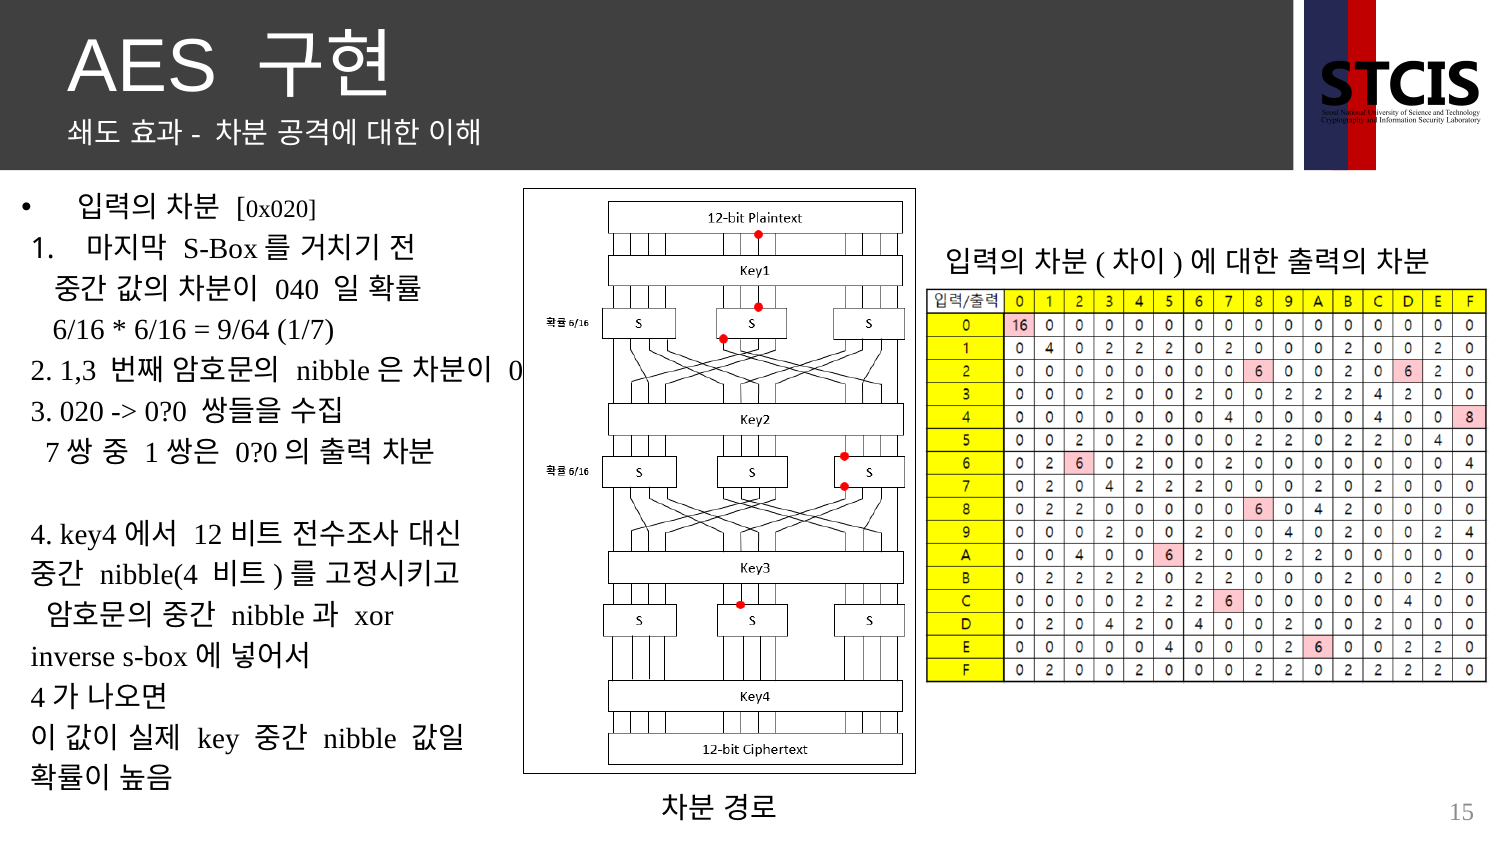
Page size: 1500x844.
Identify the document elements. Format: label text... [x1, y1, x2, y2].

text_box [523, 188, 916, 833]
list 입력의 차분 [0x020] 마지막 S-Box를 거치기 전 중간 값의 차분이 040 일 확률 6/16 * 6/16 = 9/64 (1/7) 2. 1,3 번째 암호문의 nibble은 차분이 0 3. 020 -> 0?0 쌍들을 수집 7쌍 중 1쌍은 0?0의 출력 차분 4. key4에서 12비트 전수조사 대신 중간 nibble(4 비트)를 고정시키고 암호문의 중간 nibble과 xor inverse s-box에 넣어서 4가 나오면 이 값이 실제 key 중간 nibble 값일 확률이 높음 [6, 181, 1318, 842]
list AES 구현 [53, 13, 1235, 108]
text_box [921, 235, 1492, 686]
picture [1282, 26, 1500, 156]
slide_number 15 [1151, 788, 1490, 834]
list 쇄도 효과- 차분 공격에 대한 이해 [53, 108, 1235, 156]
